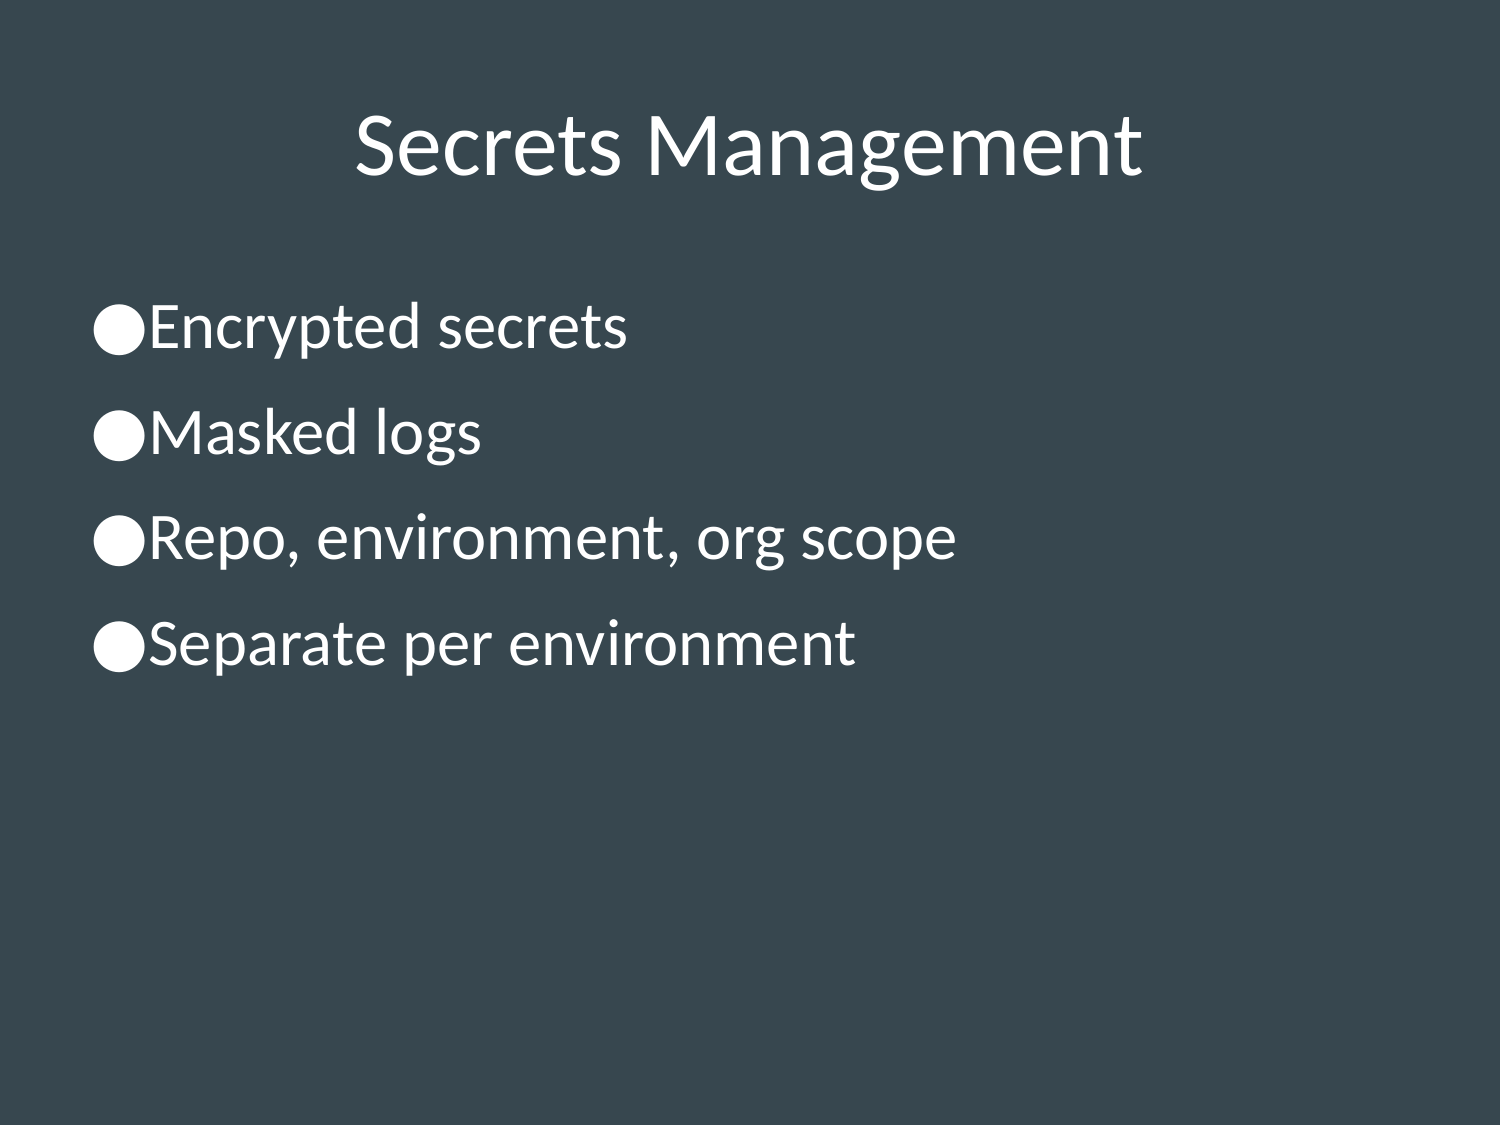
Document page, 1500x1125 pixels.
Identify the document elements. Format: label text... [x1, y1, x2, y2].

title Secrets Management [75, 45, 1425, 233]
list Encrypted secrets Masked logs Repo, environment, org scope Separate per environment [75, 262, 1425, 1005]
